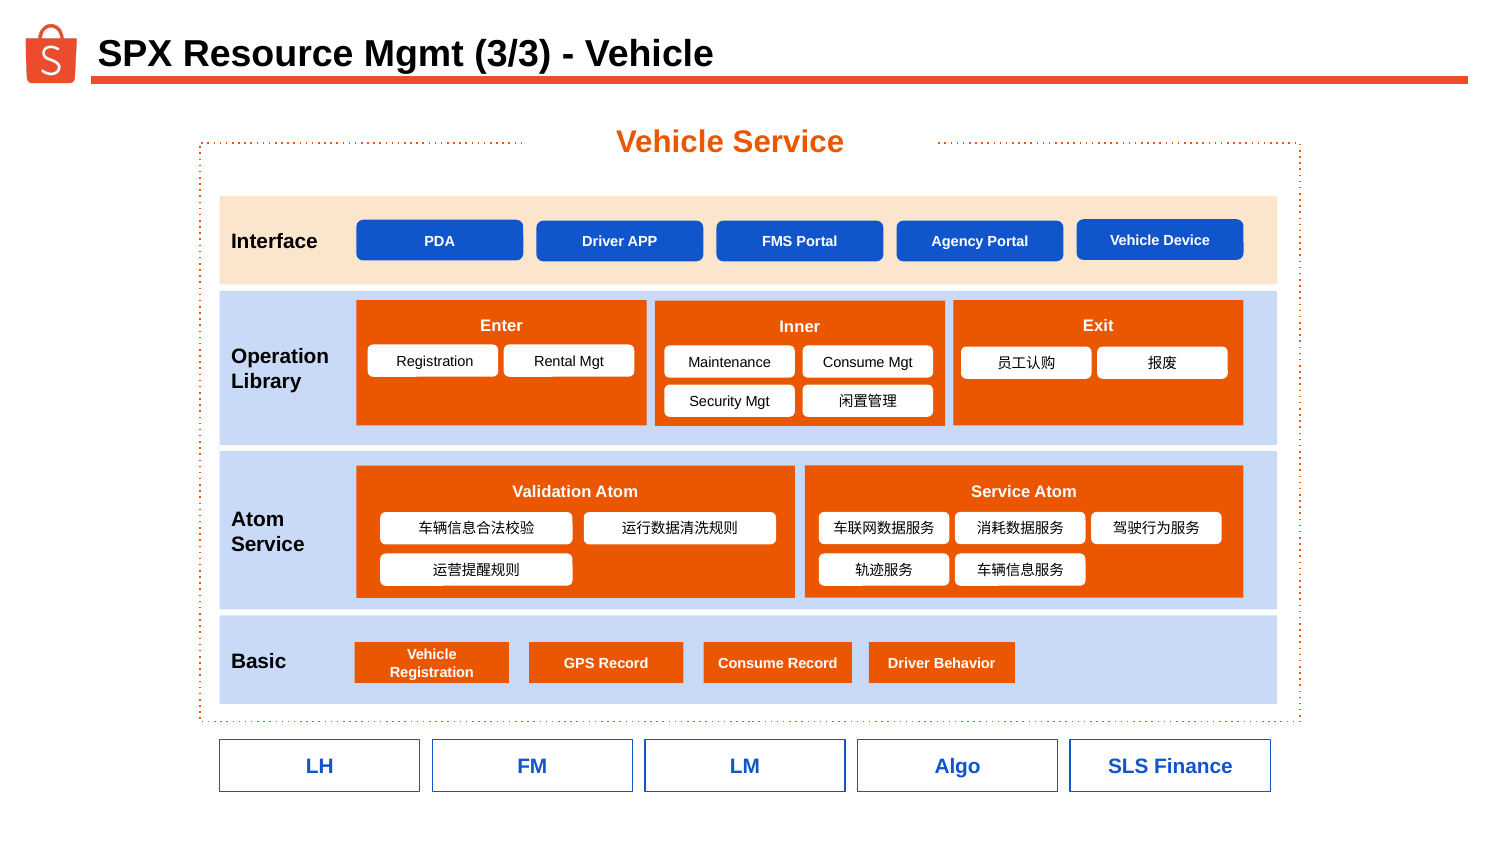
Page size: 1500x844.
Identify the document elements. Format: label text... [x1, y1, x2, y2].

text_box Maintenance [664, 345, 795, 378]
text_box Security Mgt [664, 384, 795, 417]
text_box Atom Service [219, 451, 1278, 610]
text_box FMS Portal [716, 220, 884, 262]
text_box Vehicle Service [525, 106, 936, 175]
text_box Driver Behavior [868, 642, 1015, 683]
text_box 运行数据清洗规则 [583, 512, 777, 545]
title SPX Resource Mgmt (3/3) - Vehicle [89, 11, 1411, 83]
text_box Rental Mgt [503, 344, 635, 377]
text_box Driver APP [536, 220, 704, 262]
text_box Agency Portal [896, 220, 1064, 262]
text_box 员工认购 [961, 346, 1092, 379]
text_box Basic [219, 615, 1278, 704]
text_box Consume Mgt [802, 345, 934, 378]
text_box [199, 143, 1300, 722]
text_box PDA [356, 219, 524, 261]
text_box 消耗数据服务 [954, 511, 1086, 545]
text_box Vehicle Registration [354, 642, 509, 683]
text_box Consume Record [703, 642, 852, 683]
text_box Enter [356, 300, 647, 426]
text_box 报废 [1097, 346, 1228, 379]
text_box 运营提醒规则 [380, 553, 573, 586]
text_box Vehicle Device [1076, 219, 1244, 260]
text_box LM [644, 739, 845, 792]
text_box 车辆信息服务 [954, 553, 1086, 586]
text_box 车联网数据服务 [818, 511, 950, 545]
text_box 车辆信息合法校验 [380, 512, 573, 545]
text_box FM [432, 739, 633, 792]
text_box 闲置管理 [802, 384, 934, 417]
text_box GPS Record [529, 642, 684, 683]
text_box Operation Library [219, 290, 1278, 445]
text_box Registration [367, 344, 499, 377]
text_box LH [219, 739, 420, 792]
picture [25, 24, 81, 86]
text_box 驾驶行为服务 [1091, 511, 1222, 545]
text_box Algo [857, 739, 1058, 792]
text_box 轨迹服务 [818, 553, 950, 586]
text_box Inner [654, 300, 946, 426]
text_box Interface [219, 195, 1278, 285]
text_box Validation Atom [356, 465, 795, 598]
text_box Service Atom [804, 465, 1244, 598]
text_box Exit [953, 300, 1244, 426]
text_box SLS Finance [1070, 739, 1271, 792]
